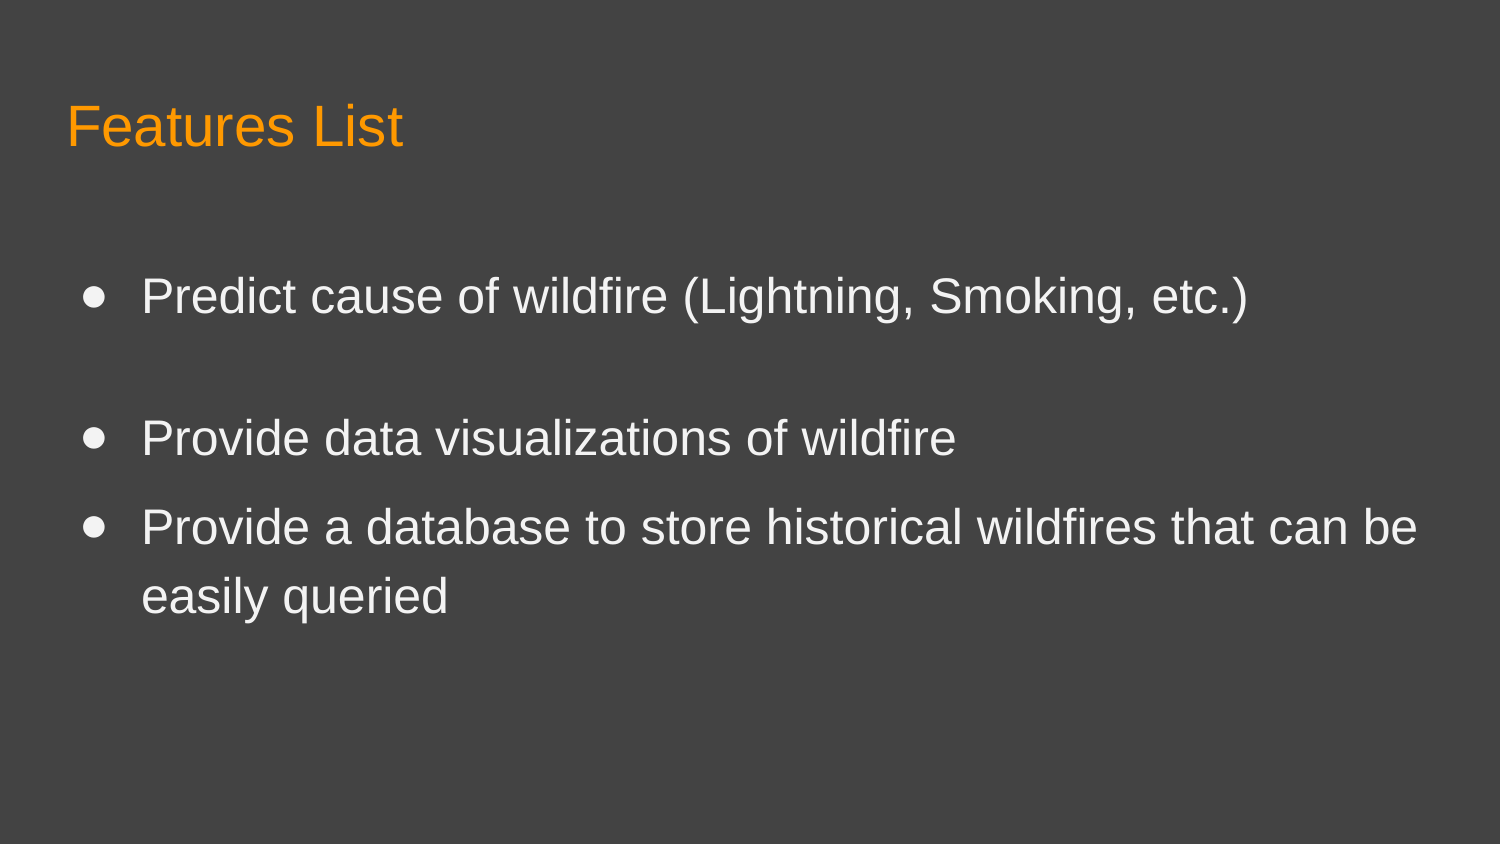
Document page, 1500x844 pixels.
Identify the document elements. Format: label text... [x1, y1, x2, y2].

title Features List [51, 72, 1449, 167]
list Predict cause of wildfire (Lightning, Smoking, etc.) Provide data visualizations of wildfire Provide a database to store historical wildfires that can be easily queried [51, 189, 1449, 810]
